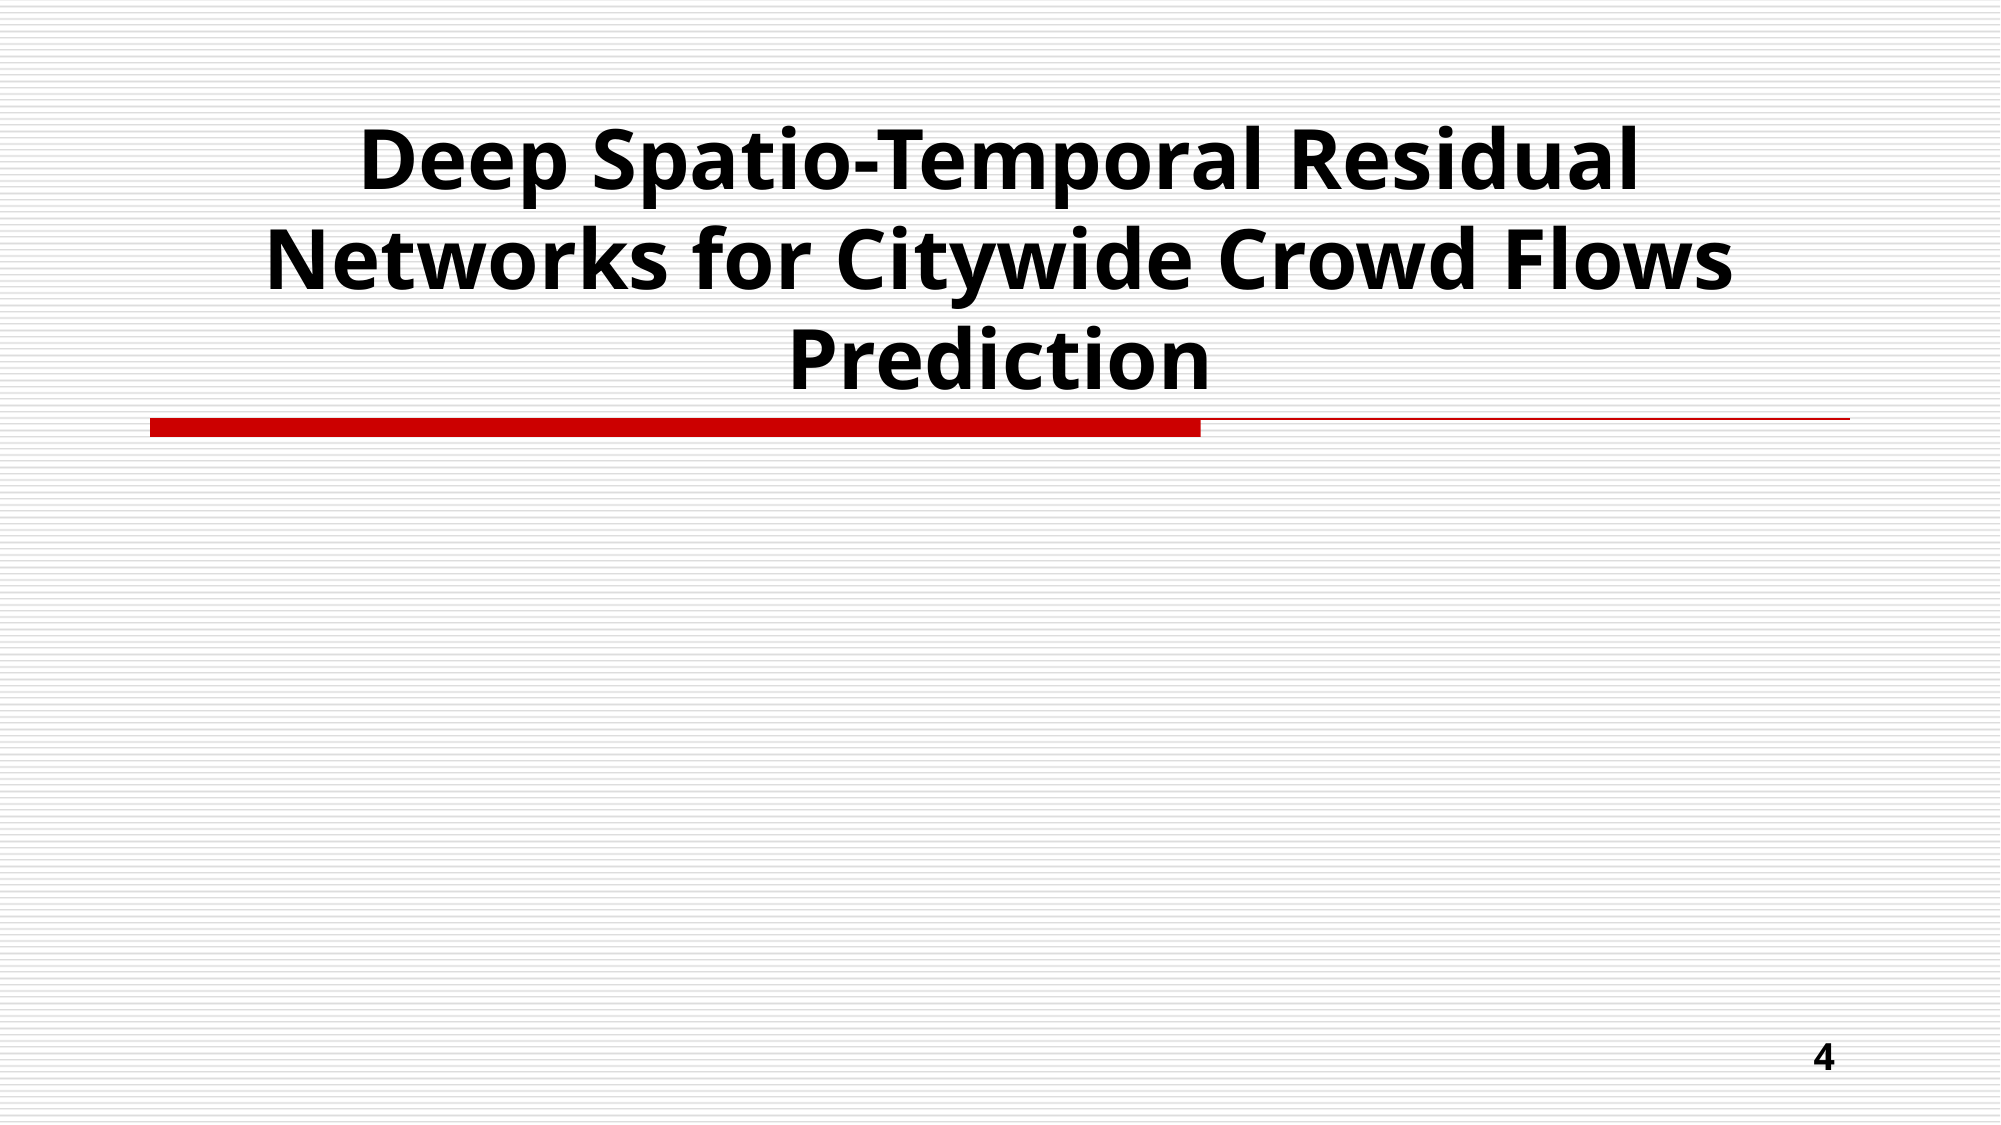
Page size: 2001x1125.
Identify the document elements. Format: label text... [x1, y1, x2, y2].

title Deep Spatio-Temporal Residual Networks for Citywide Crowd Flows Prediction [150, 188, 1850, 414]
slide_number 4 [1433, 1025, 1850, 1100]
picture [0, 0, 2001, 1125]
